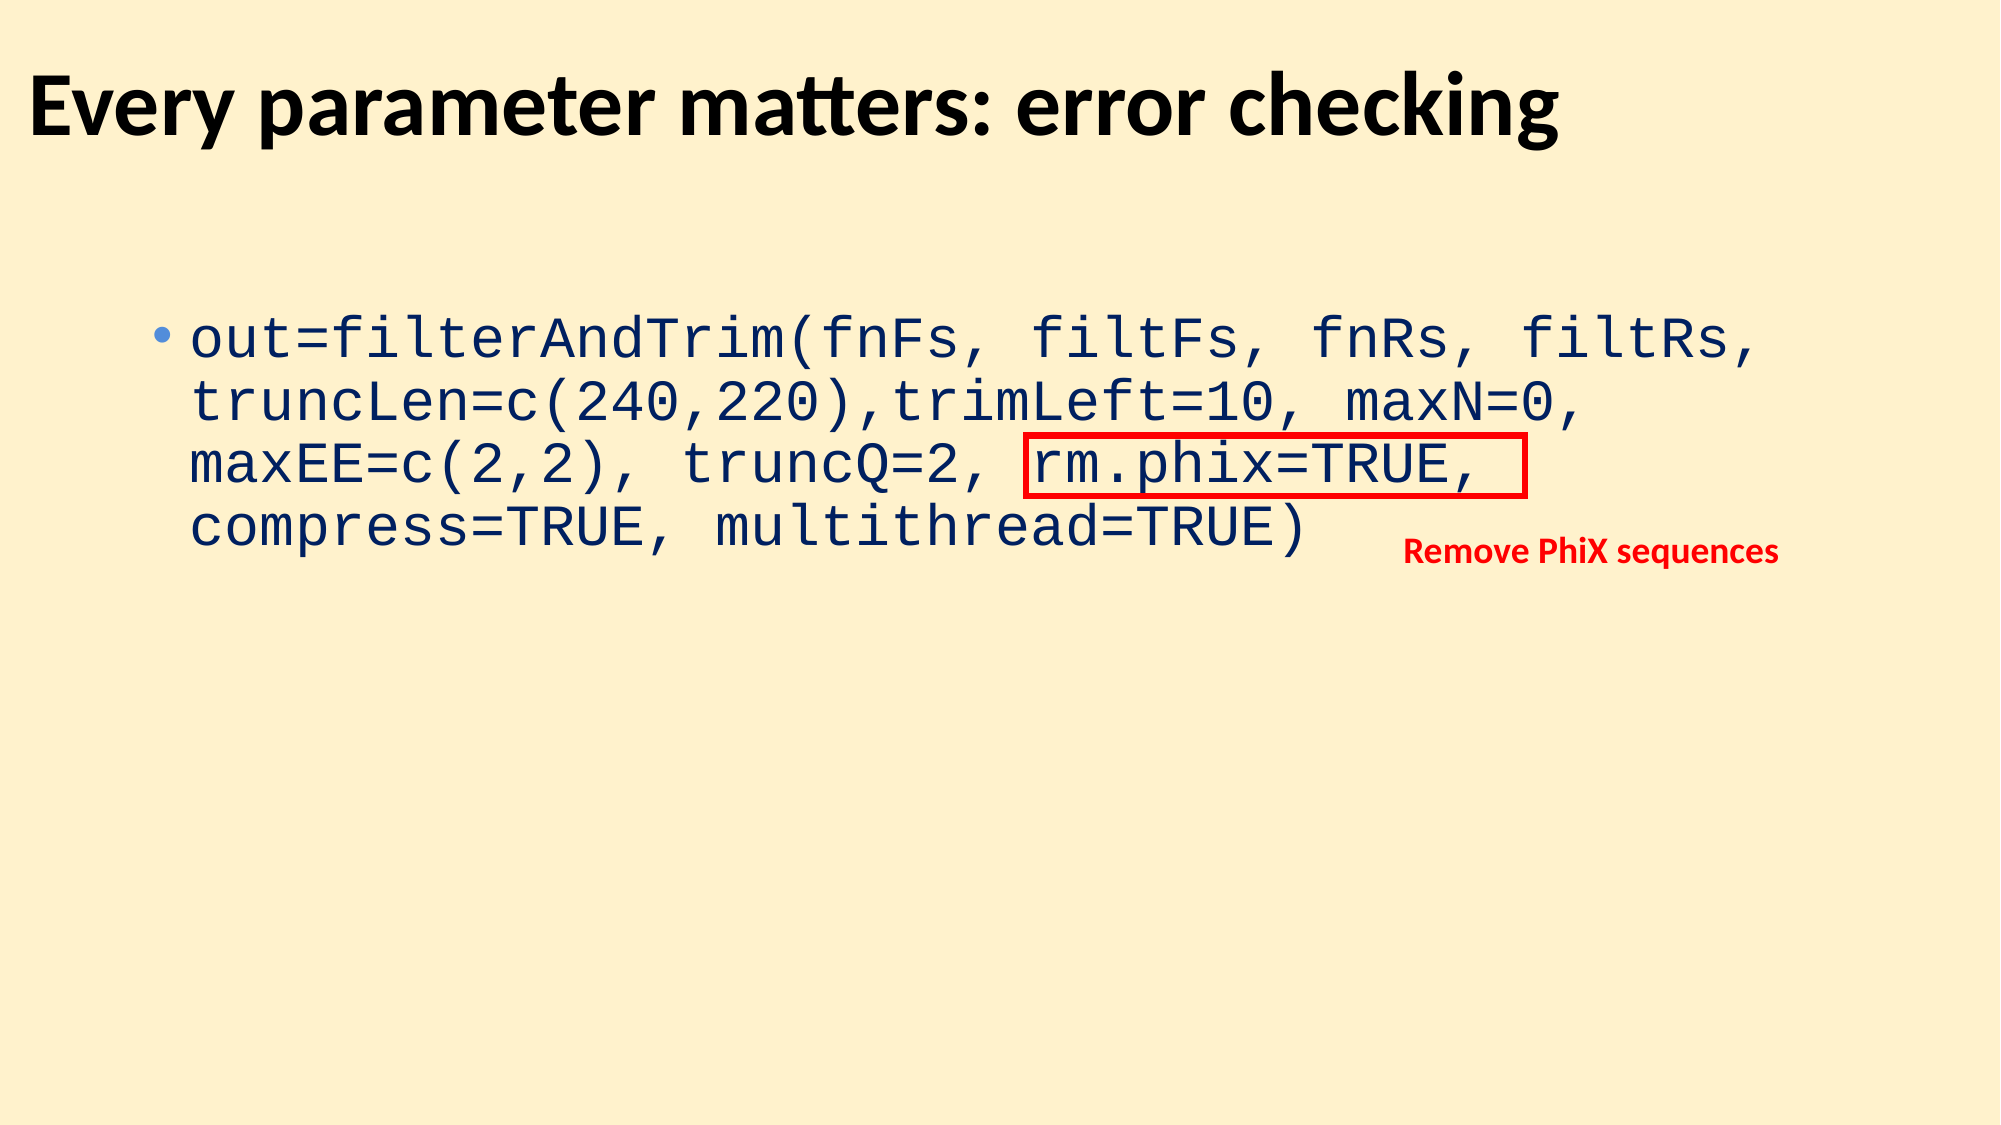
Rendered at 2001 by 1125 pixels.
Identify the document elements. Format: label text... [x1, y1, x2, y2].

title Every parameter matters: error checking [13, 31, 1739, 180]
list out=filterAndTrim(fnFs, filtFs, fnRs, filtRs, truncLen=c(240,220),trimLeft=10, maxN=0, maxEE=c(2,2), truncQ=2, rm.phix=TRUE, compress=TRUE, multithread=TRUE) [137, 299, 1863, 1014]
text_box [1026, 435, 1525, 497]
text_box Remove PhiX sequences [1388, 518, 1797, 579]
